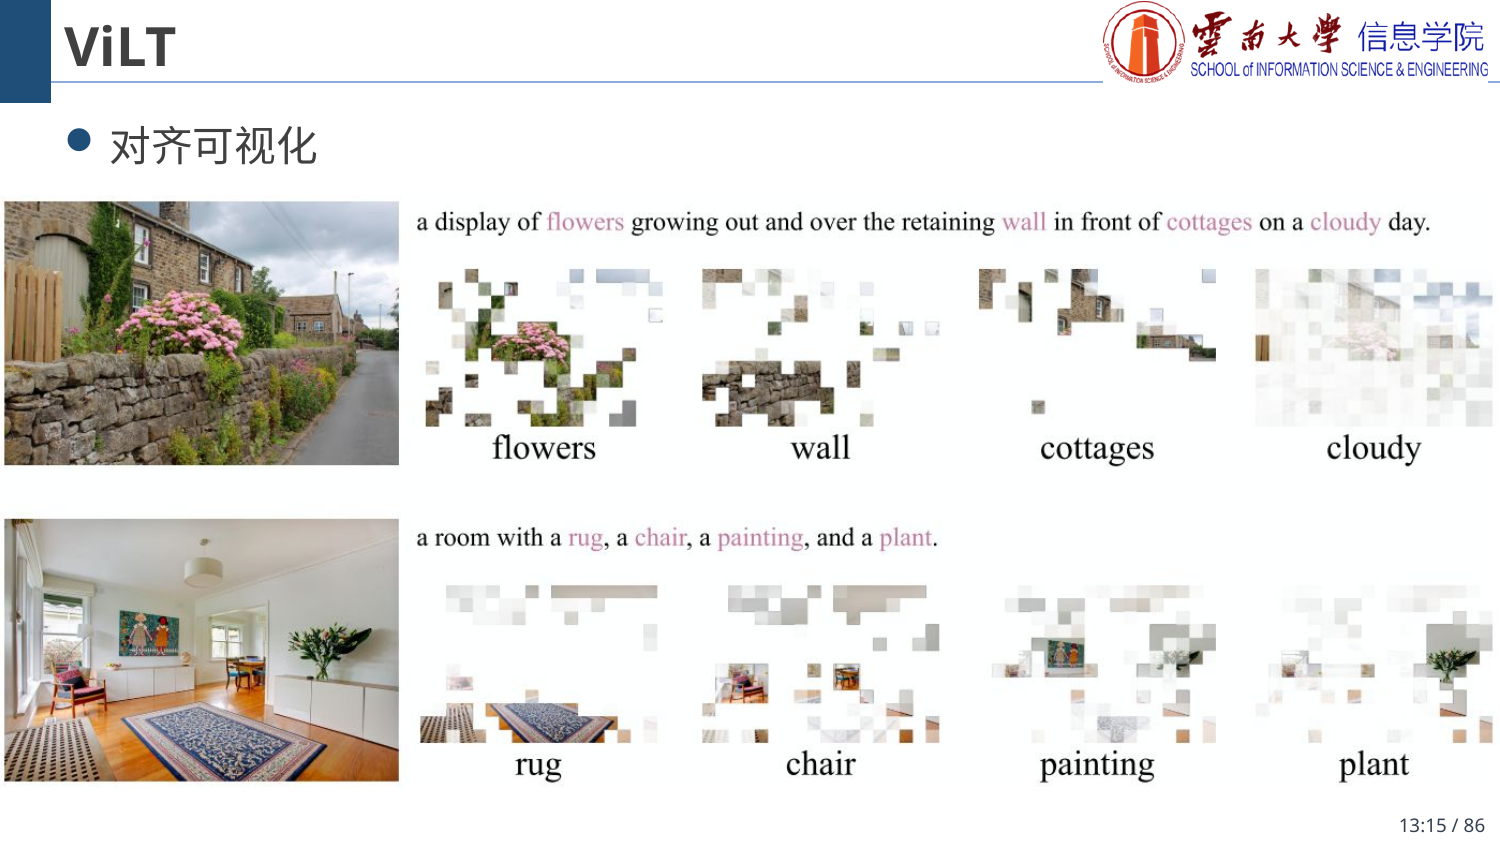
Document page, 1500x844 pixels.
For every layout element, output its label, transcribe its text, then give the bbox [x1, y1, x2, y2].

picture [1103, 1, 1488, 83]
title ViLT [49, 10, 886, 85]
list 对齐可视化 [49, 102, 1448, 194]
picture [0, 194, 1499, 788]
